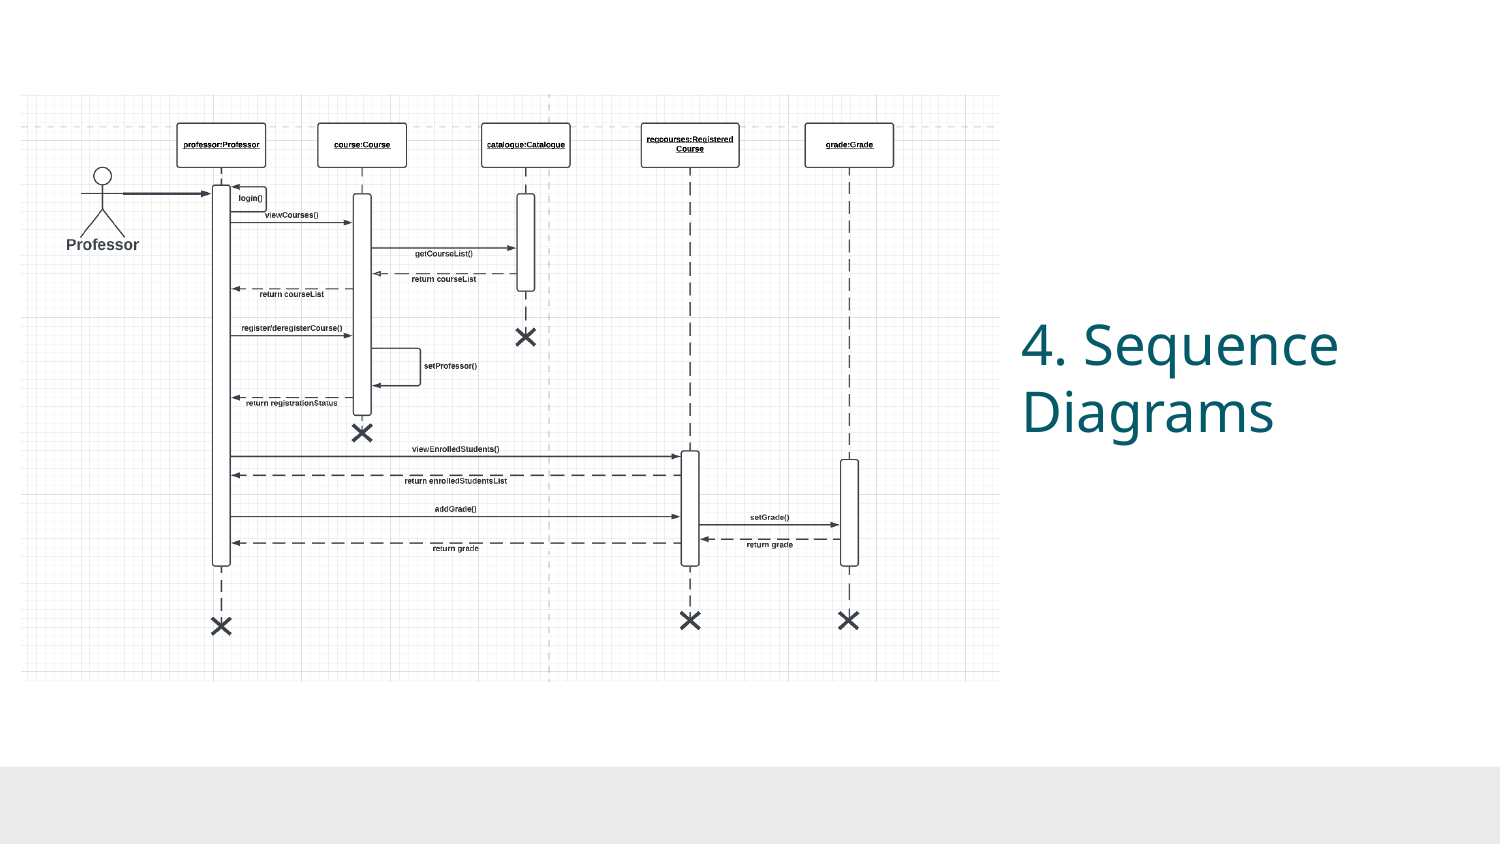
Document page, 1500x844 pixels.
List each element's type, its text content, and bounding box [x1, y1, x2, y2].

picture [21, 94, 1000, 682]
text_box 4. Sequence Diagrams [1013, 301, 1405, 452]
